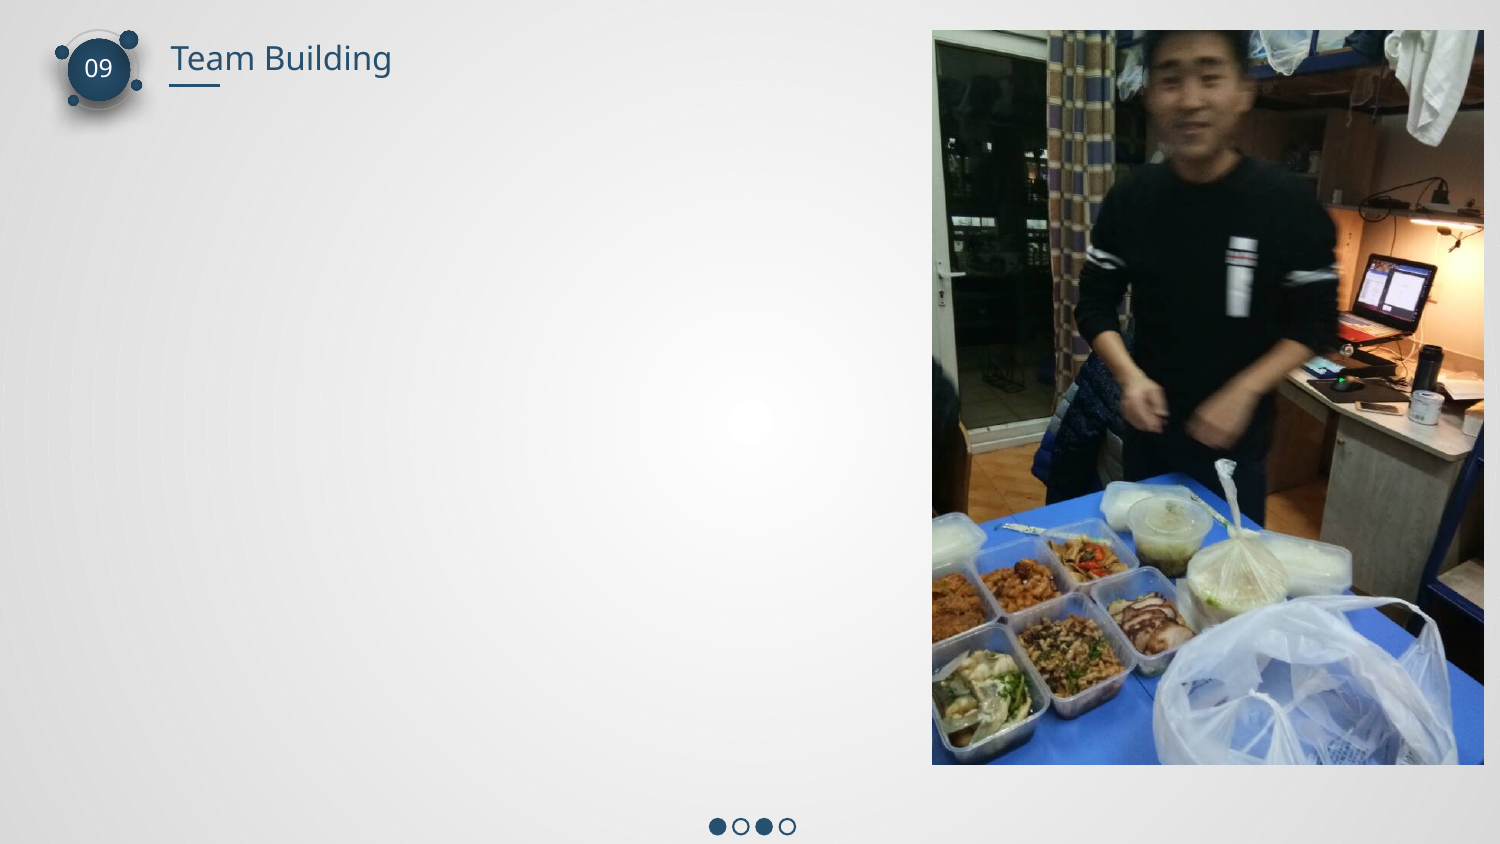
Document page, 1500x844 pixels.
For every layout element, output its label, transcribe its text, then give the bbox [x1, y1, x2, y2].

text_box Team Building [155, 30, 409, 85]
picture [932, 30, 1484, 765]
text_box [55, 30, 143, 110]
